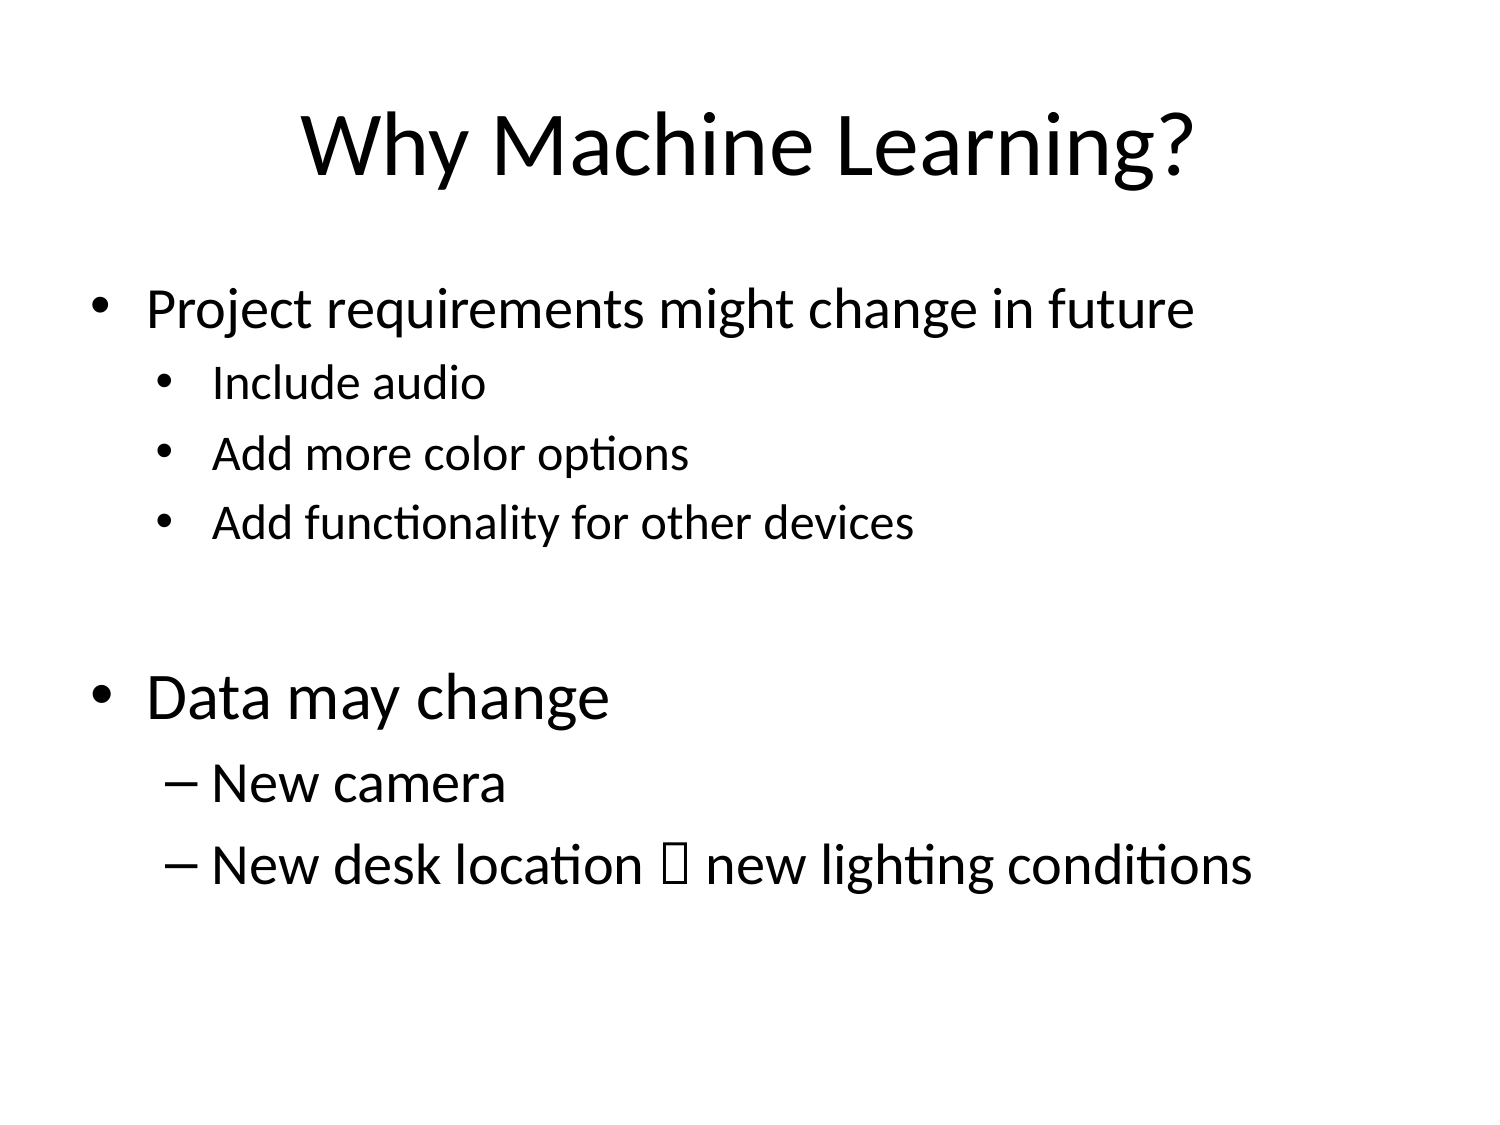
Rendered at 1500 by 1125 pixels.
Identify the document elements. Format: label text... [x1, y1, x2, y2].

title Why Machine Learning? [75, 45, 1425, 233]
list Project requirements might change in future Include audio Add more color options Add functionality for other devices Data may change New camera New desk location  new lighting conditions [75, 262, 1425, 1005]
